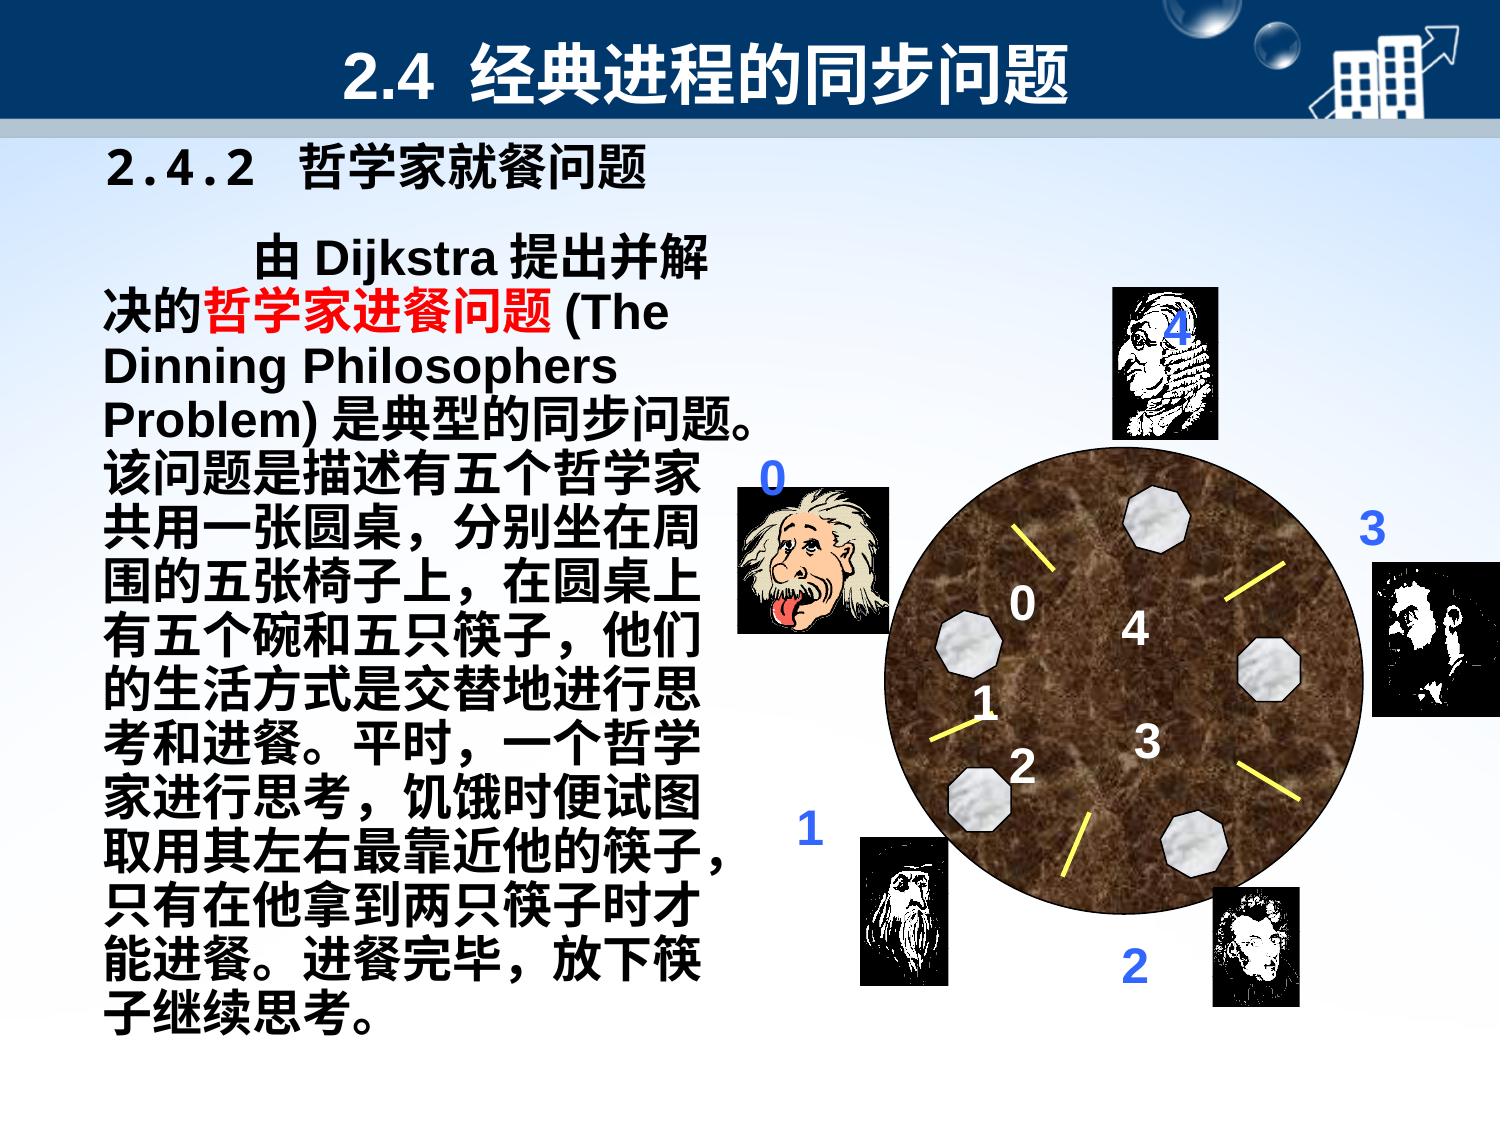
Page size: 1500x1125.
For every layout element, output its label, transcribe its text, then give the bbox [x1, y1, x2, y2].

text_box 由Dijkstra提出并解决的哲学家进餐问题(The Dinning Philosophers Problem)是典型的同步问题。该问题是描述有五个哲学家共用一张圆桌，分别坐在周围的五张椅子上，在圆桌上有五个碗和五只筷子，他们的生活方式是交替地进行思考和进餐。平时，一个哲学家进行思考，饥饿时便试图取用其左右最靠近他的筷子，只有在他拿到两只筷子时才能进餐。进餐完毕，放下筷子继续思考。 [87, 224, 763, 1050]
text_box 2.4.2 哲学家就餐问题 [90, 128, 663, 204]
picture [0, 0, 1500, 1125]
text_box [737, 287, 1500, 1007]
title 2.4 经典进程的同步问题 [75, 45, 1338, 100]
